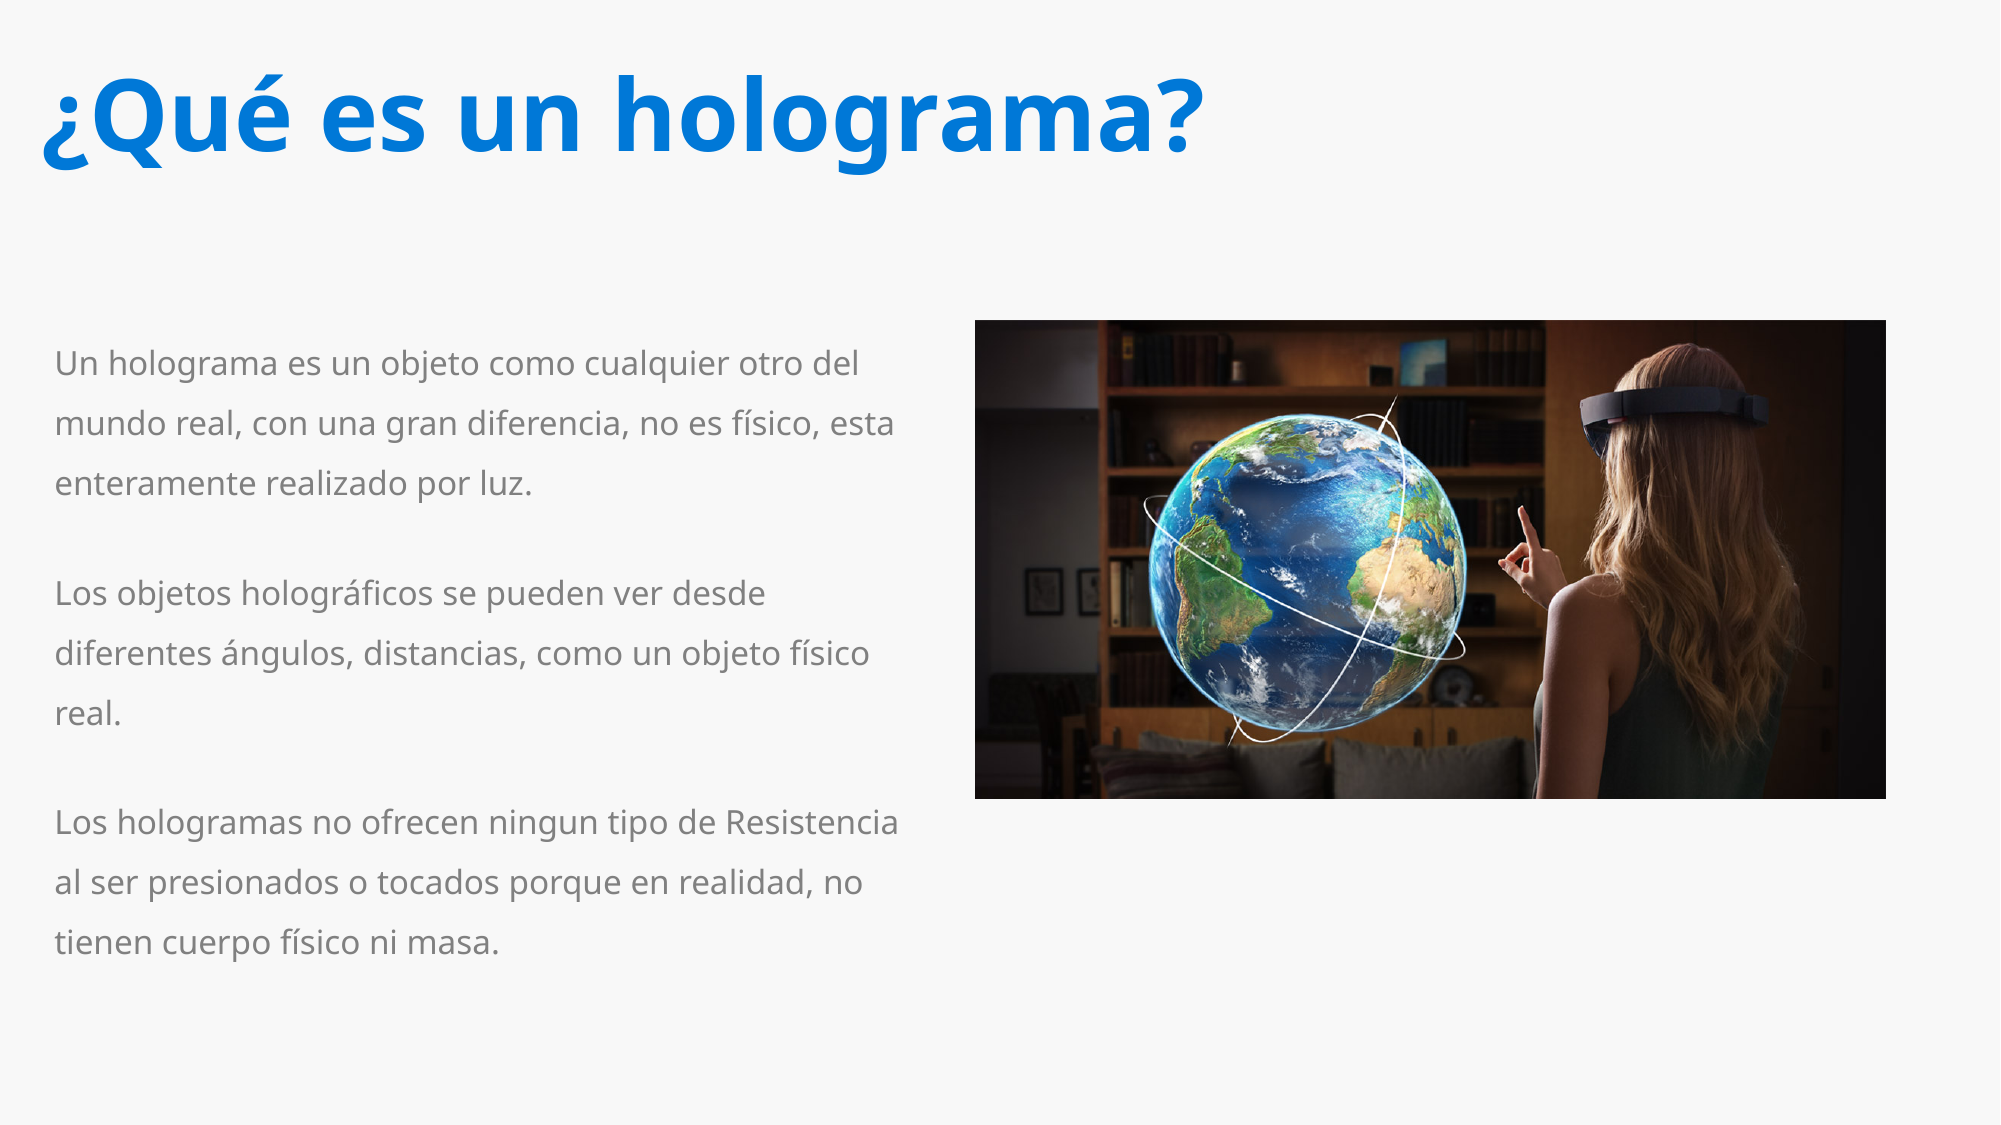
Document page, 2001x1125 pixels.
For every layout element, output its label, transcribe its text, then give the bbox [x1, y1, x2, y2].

picture [975, 320, 1886, 799]
list Un holograma es un objeto como cualquier otro del mundo real, con una gran diferencia, no es físico, esta enteramente realizado por luz. Los objetos holográficos se pueden ver desde diferentes ángulos, distancias, como un objeto físico real. Los hologramas no ofrecen ningun tipo de Resistencia al ser presionados o tocados porque en realidad, no tienen cuerpo físico ni masa. [31, 304, 948, 927]
title ¿Qué es un holograma? [19, 47, 1932, 196]
